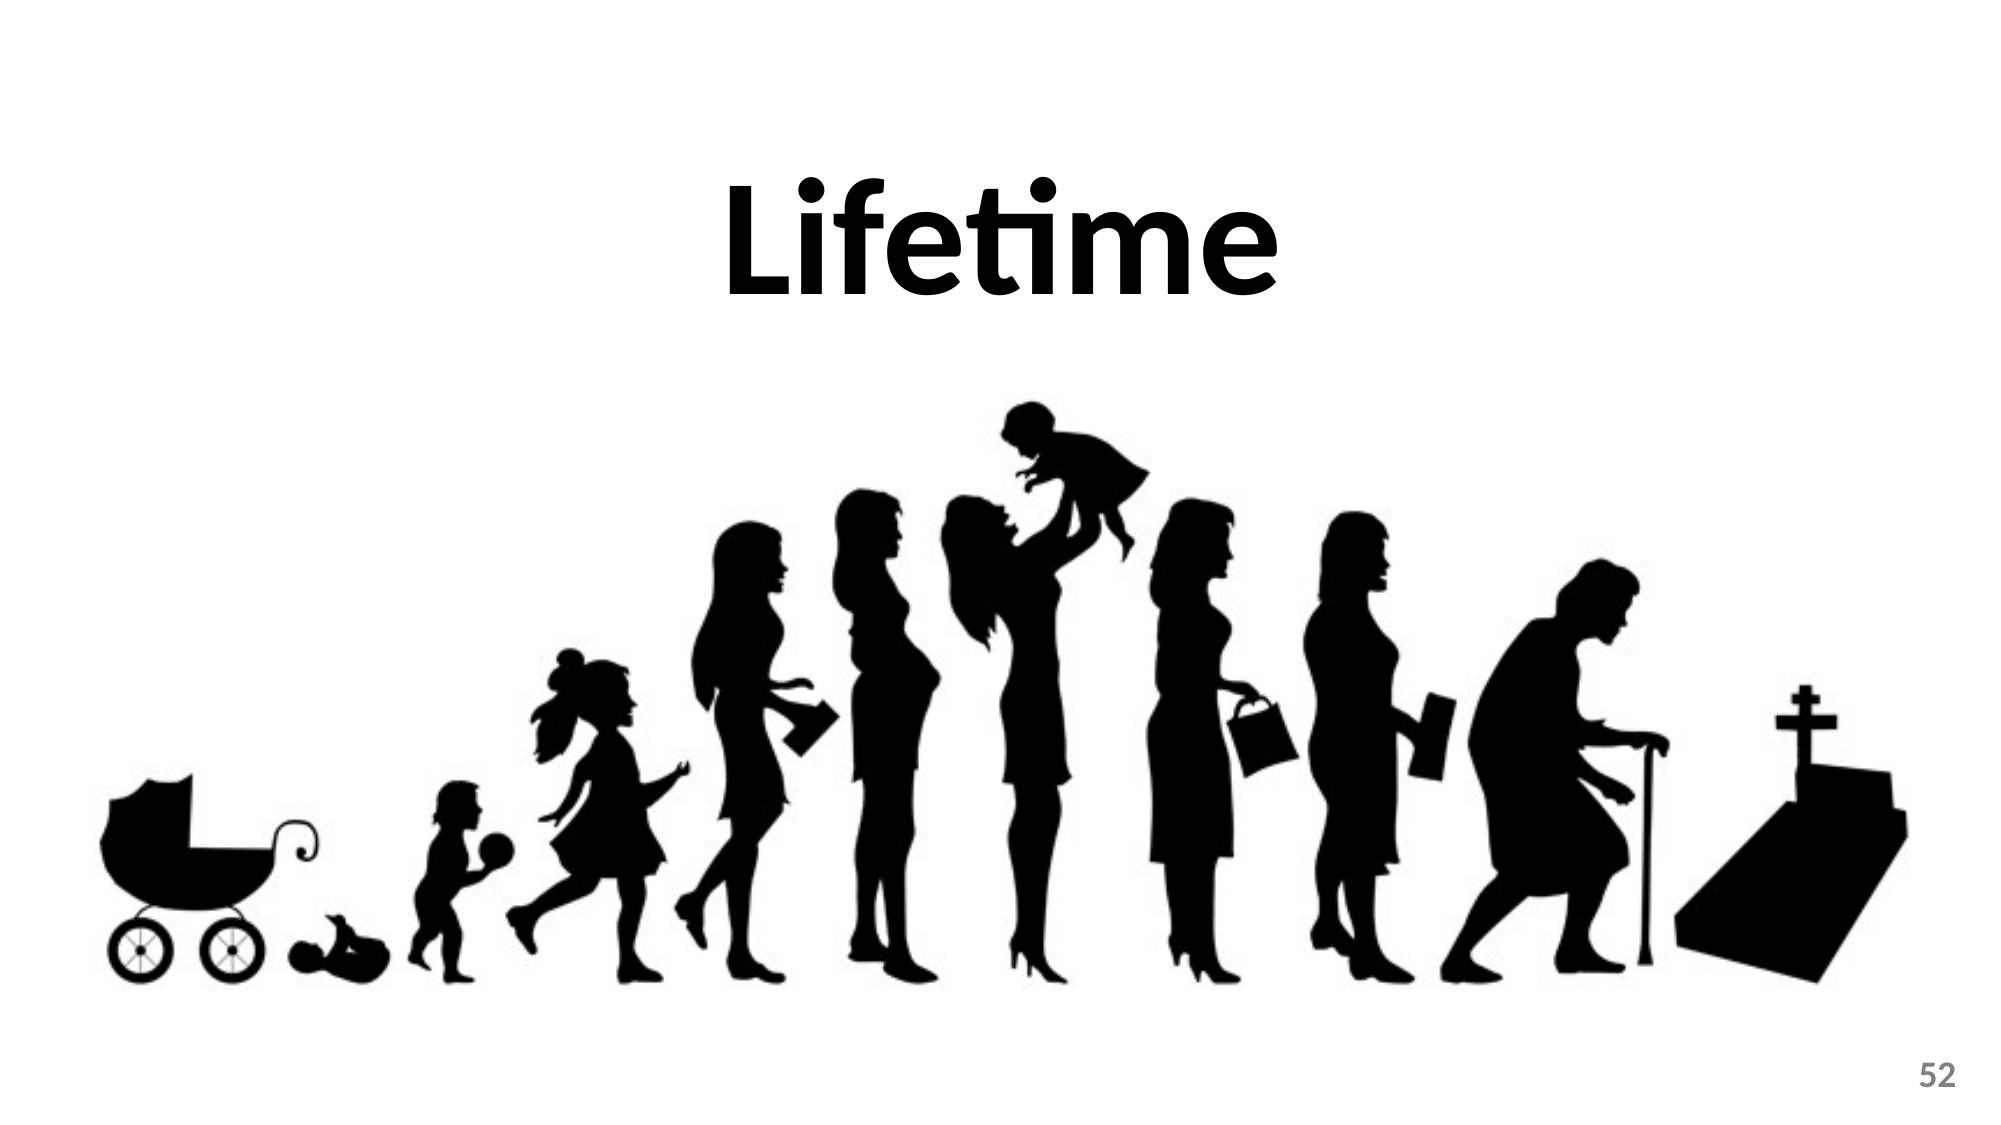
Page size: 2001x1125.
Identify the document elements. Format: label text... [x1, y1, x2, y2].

text_box Lifetime [374, 120, 1630, 336]
slide_number 52 [1521, 1042, 1972, 1103]
picture [74, 377, 1930, 997]
